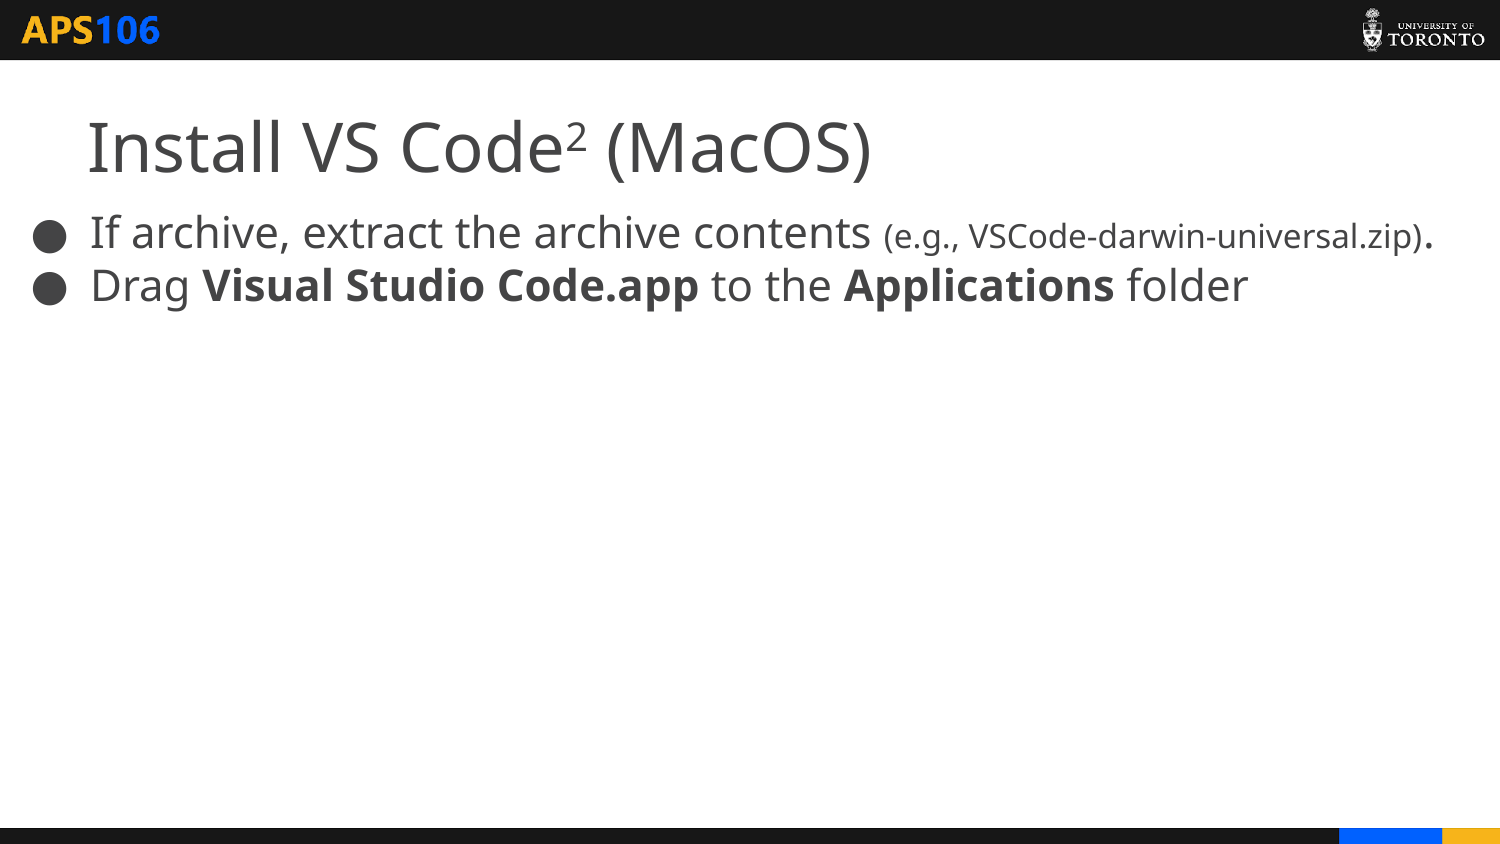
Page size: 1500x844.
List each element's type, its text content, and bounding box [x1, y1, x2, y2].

text_box Install VS Code2 (MacOS) [75, 92, 1125, 190]
text_box If archive, extract the archive contents (e.g., VSCode-darwin-universal.zip). Drag Visual Studio Code.app to the Applications folder [0, 190, 1485, 790]
picture [0, 0, 1500, 844]
